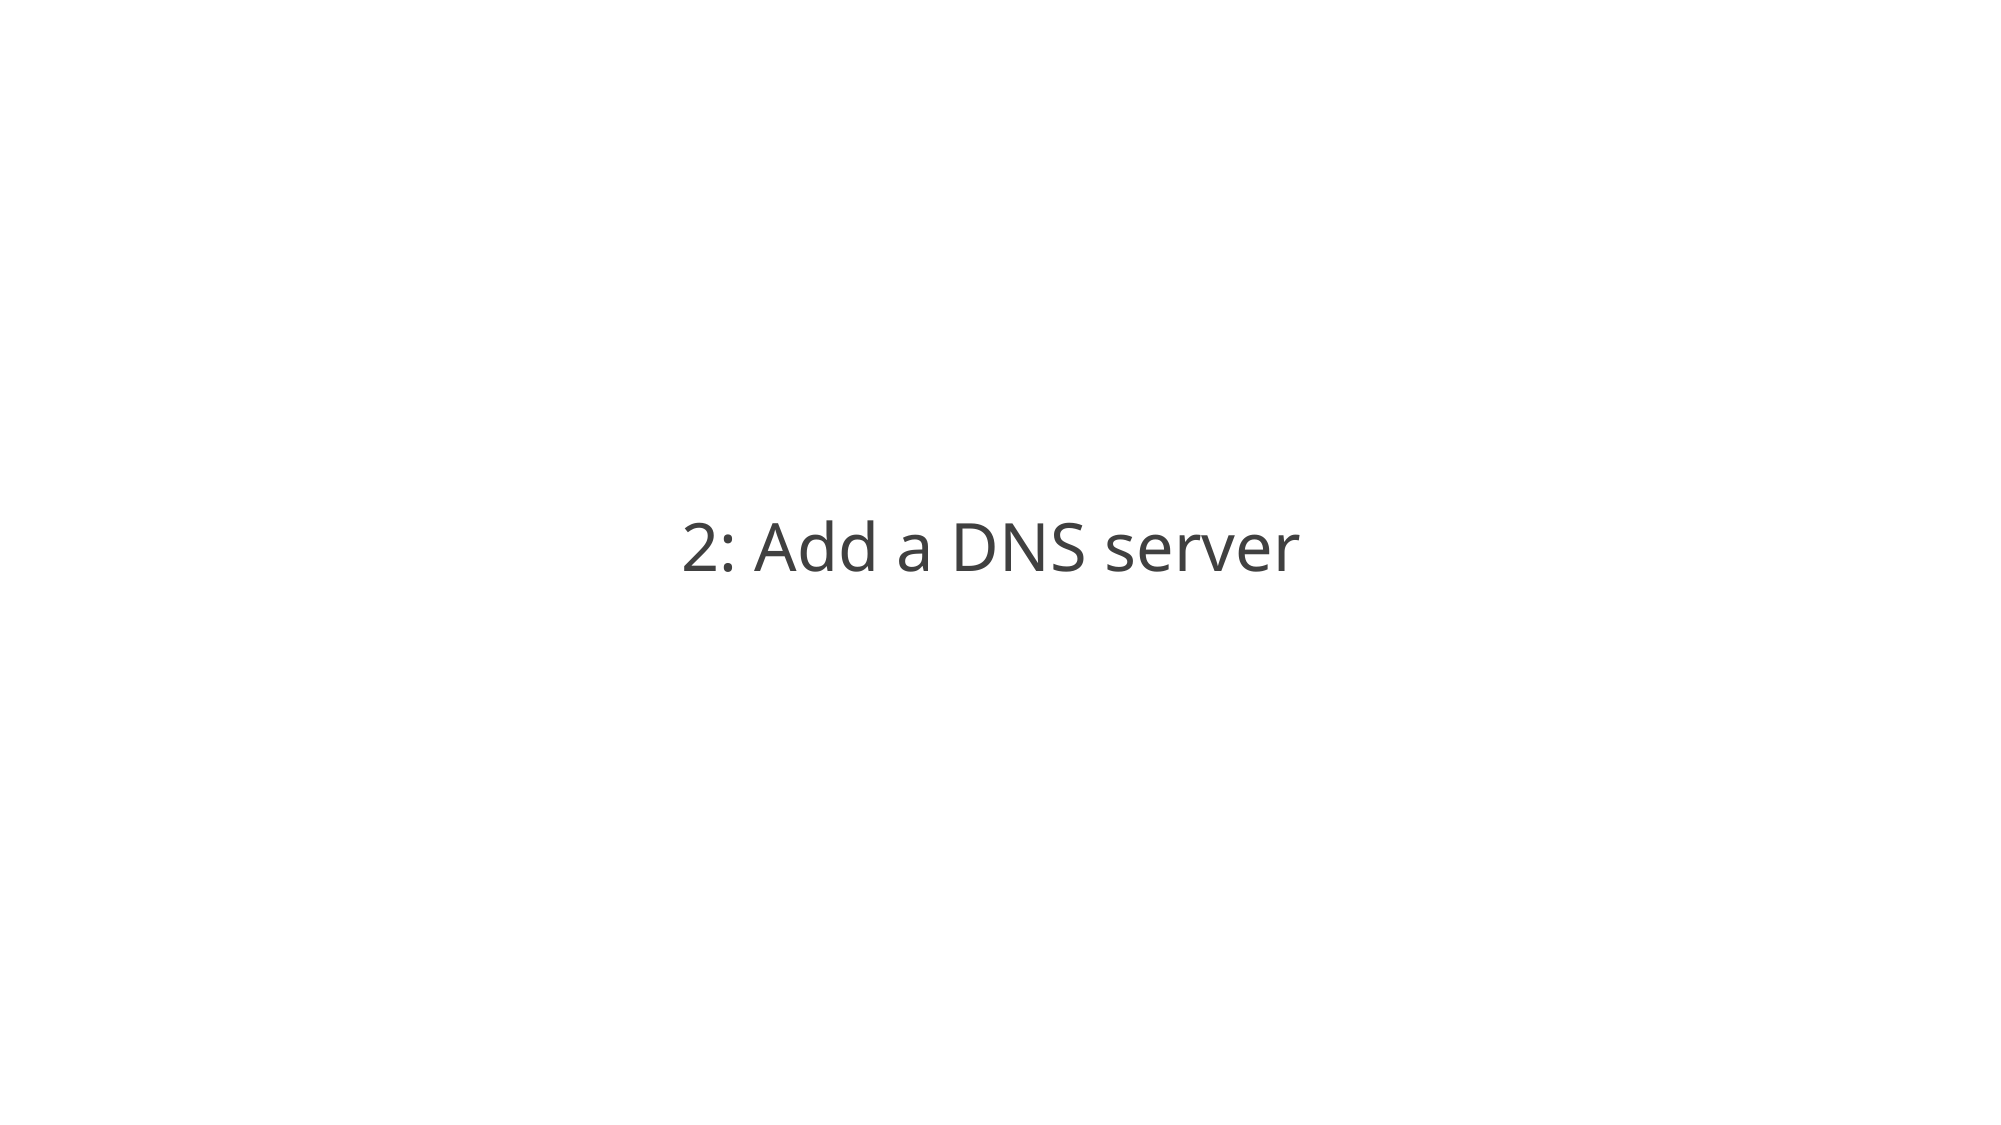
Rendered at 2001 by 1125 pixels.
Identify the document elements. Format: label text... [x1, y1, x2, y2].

text_box 2: Add a DNS server [666, 497, 1317, 593]
